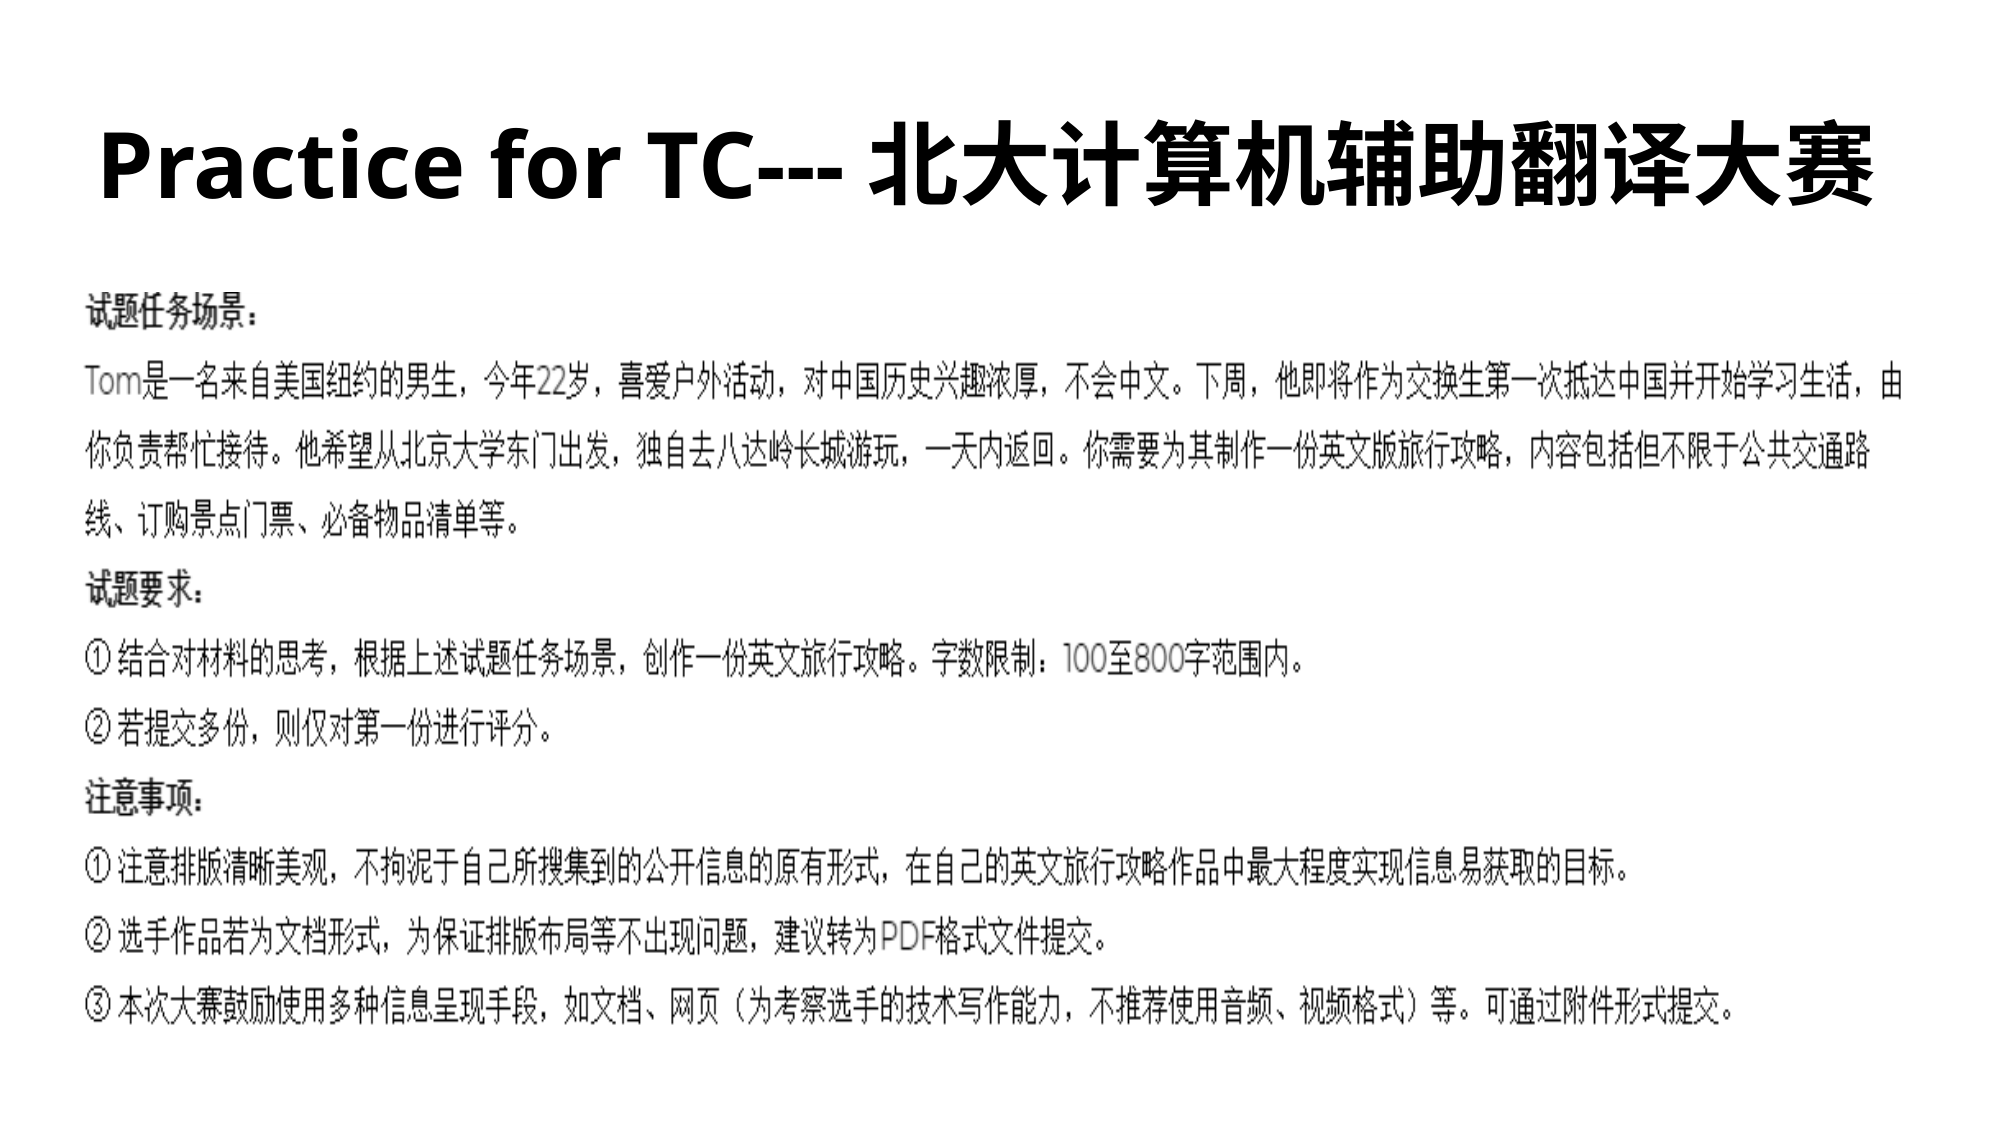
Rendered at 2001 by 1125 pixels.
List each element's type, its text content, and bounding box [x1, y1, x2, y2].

title Practice for TC---北大计算机辅助翻译大赛 [81, 59, 1919, 278]
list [81, 292, 1919, 1063]
